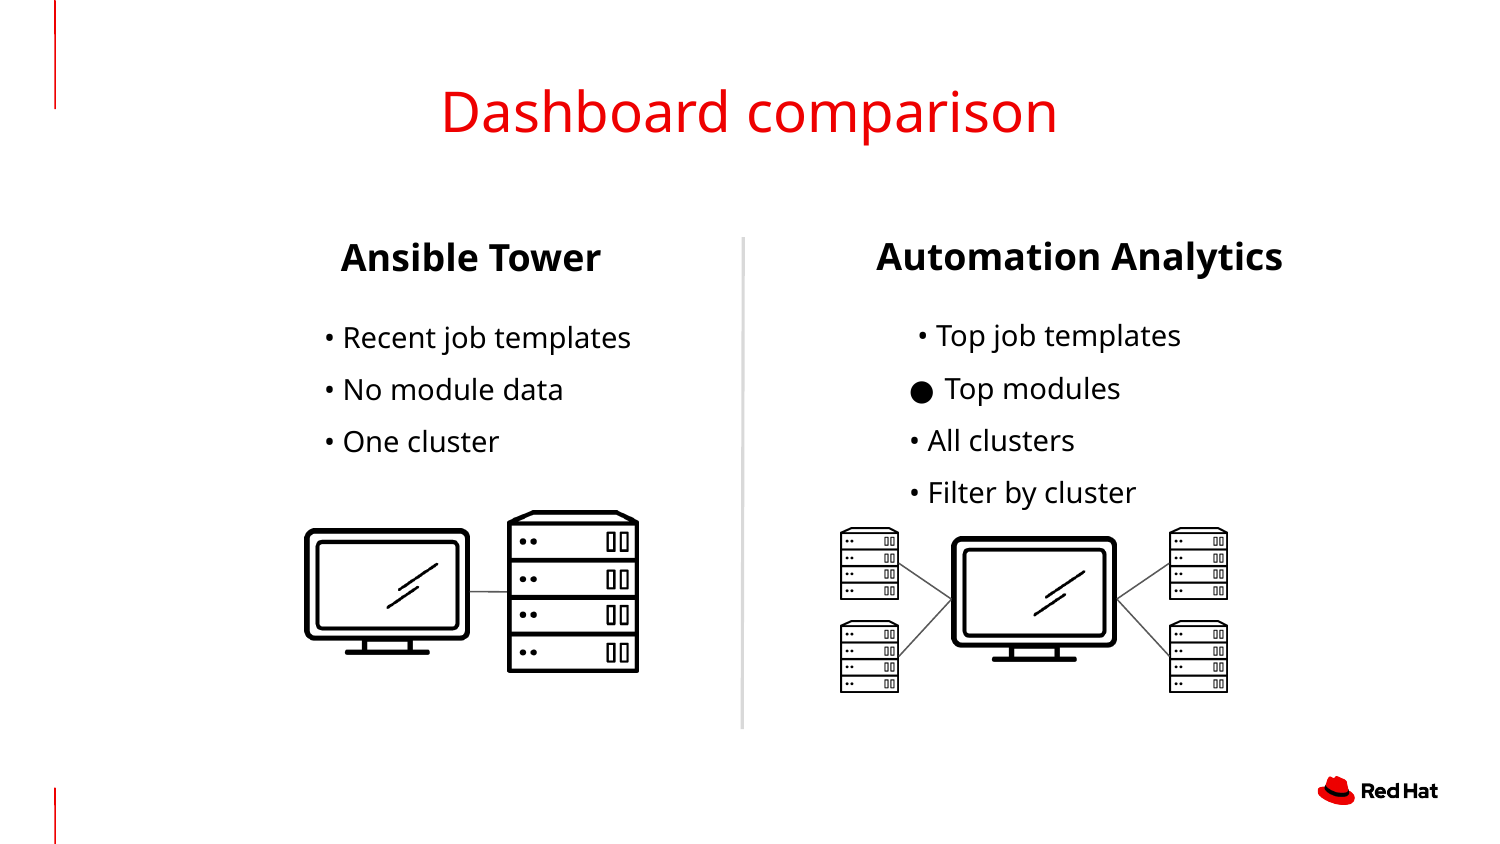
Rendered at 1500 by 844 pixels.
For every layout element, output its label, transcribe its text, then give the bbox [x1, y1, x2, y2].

text_box Dashboard comparison [0, 82, 1500, 155]
picture [840, 620, 899, 693]
picture [840, 527, 899, 600]
picture [951, 536, 1118, 663]
text_box Automation Analytics [825, 210, 1335, 300]
picture [303, 528, 470, 655]
text_box Ansible Tower [259, 185, 684, 328]
picture [1169, 527, 1228, 600]
text_box • Top job templates Top modules • All clusters • Filter by cluster [894, 240, 1275, 472]
picture [506, 510, 639, 673]
picture [1317, 776, 1438, 805]
picture [1169, 620, 1228, 693]
text_box • Recent job templates • No module data • One cluster [309, 286, 735, 482]
